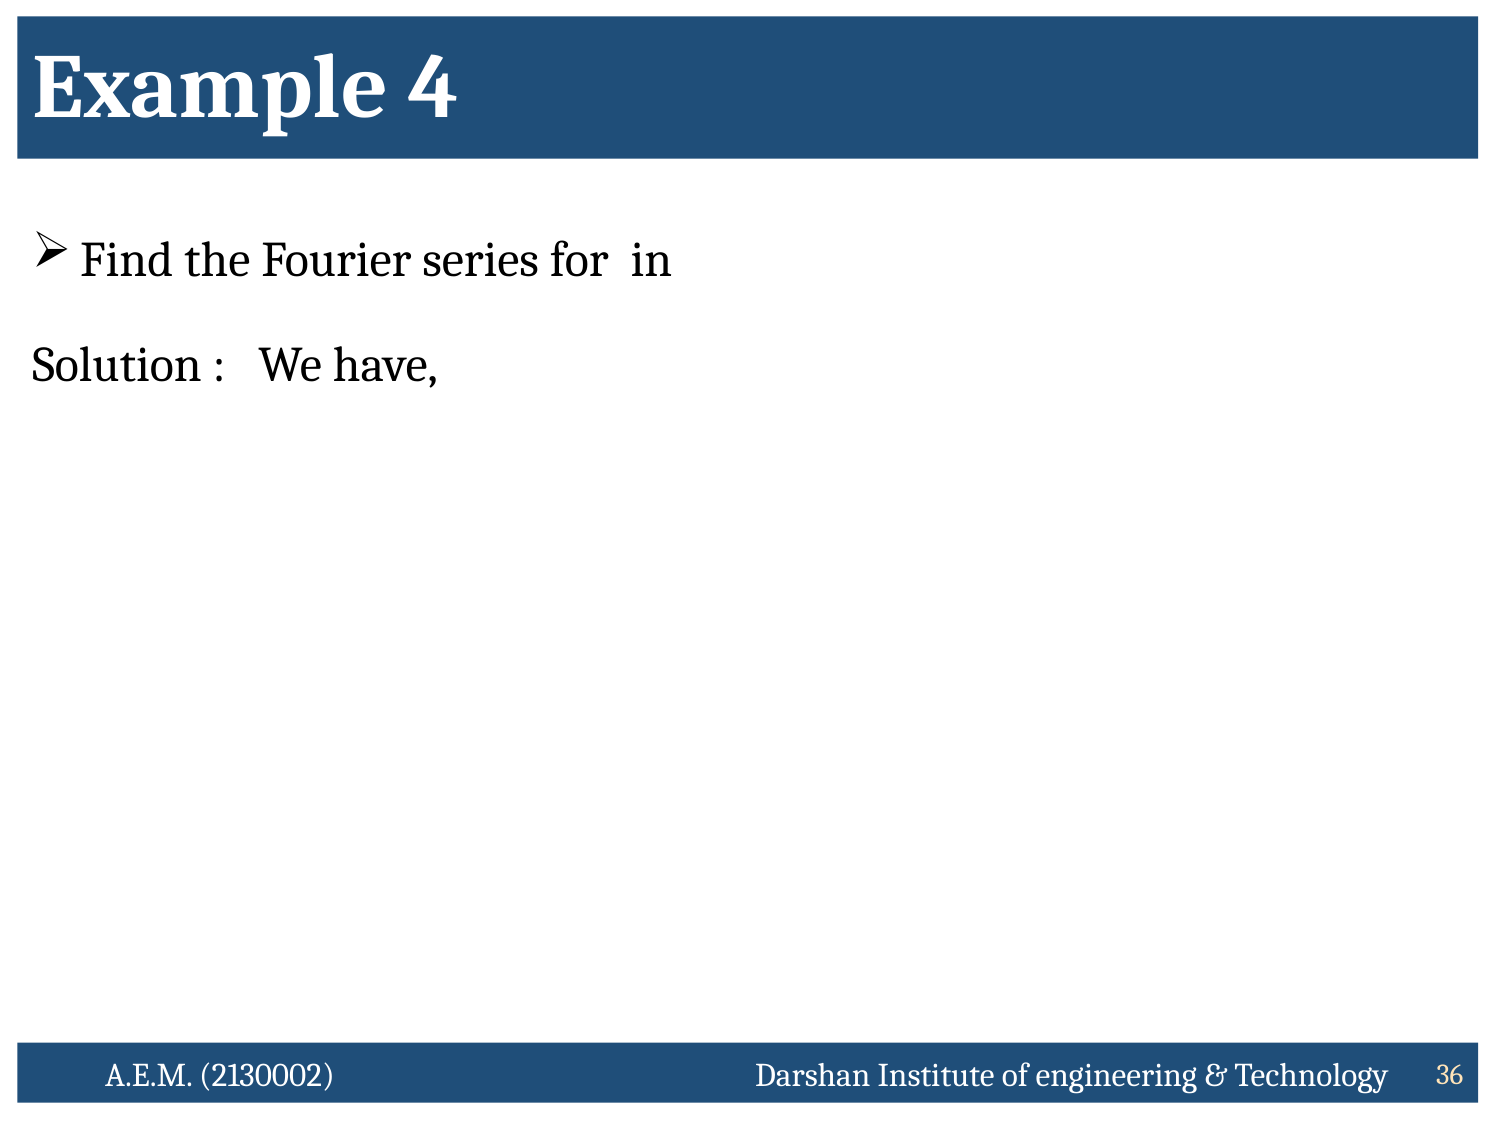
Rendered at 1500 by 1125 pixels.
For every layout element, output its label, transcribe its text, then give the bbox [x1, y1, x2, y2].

slide_number 36 [1393, 1042, 1479, 1103]
footer A.E.M. (2130002) Darshan Institute of engineering & Technology [17, 1042, 1393, 1103]
title Example 4 [17, 16, 1479, 159]
